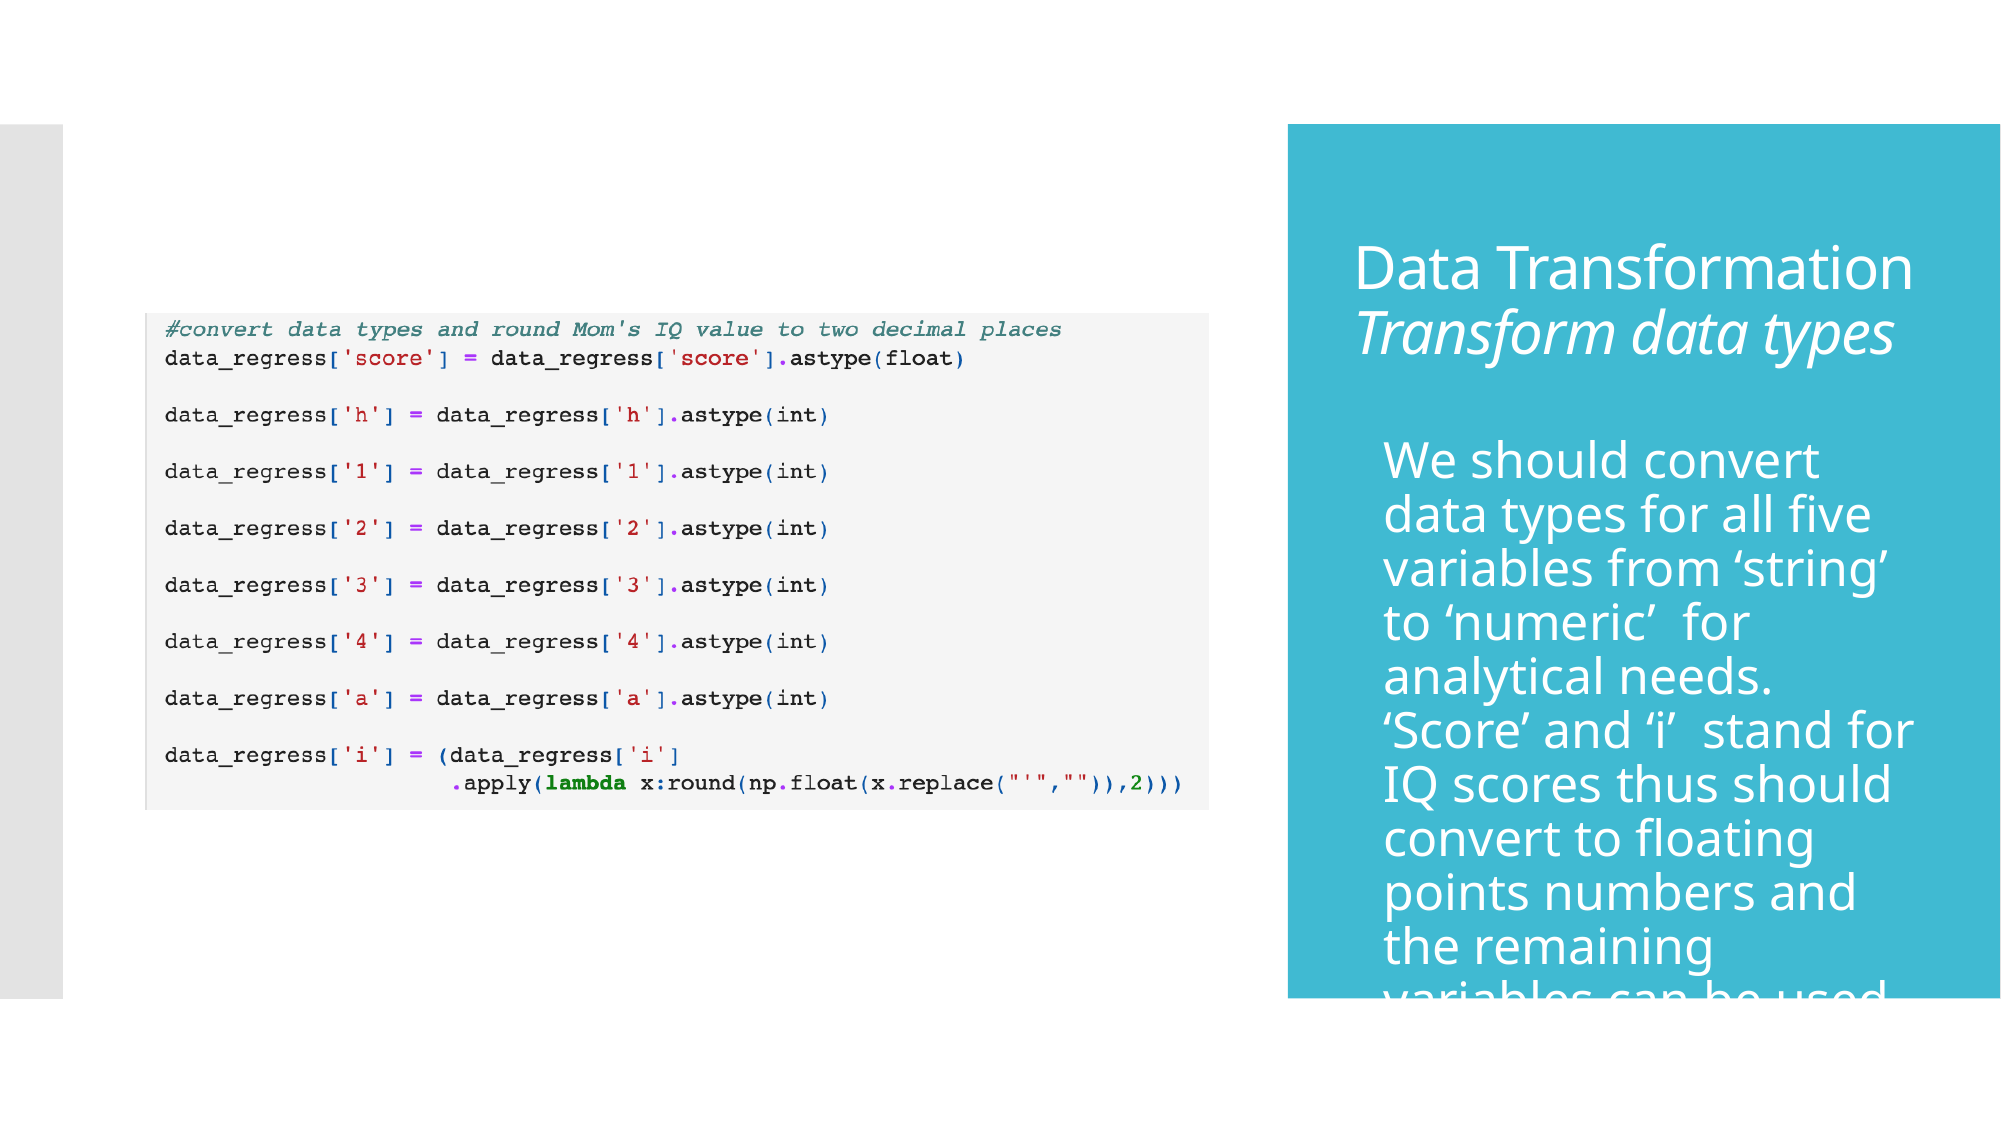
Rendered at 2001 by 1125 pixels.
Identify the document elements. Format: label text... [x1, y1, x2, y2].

list We should convert data types for all five variables from ‘string’ to ‘numeric’ for analytical needs. ‘Score’ and ‘i’ stand for IQ scores thus should convert to floating points numbers and the remaining variables can be used by integer types [1338, 427, 1939, 946]
text_box [0, 124, 64, 1000]
text_box [1287, 123, 2000, 999]
text_box [0, 0, 2000, 1125]
title Data Transformation Transform data types [1338, 177, 1939, 427]
picture [141, 313, 1209, 810]
